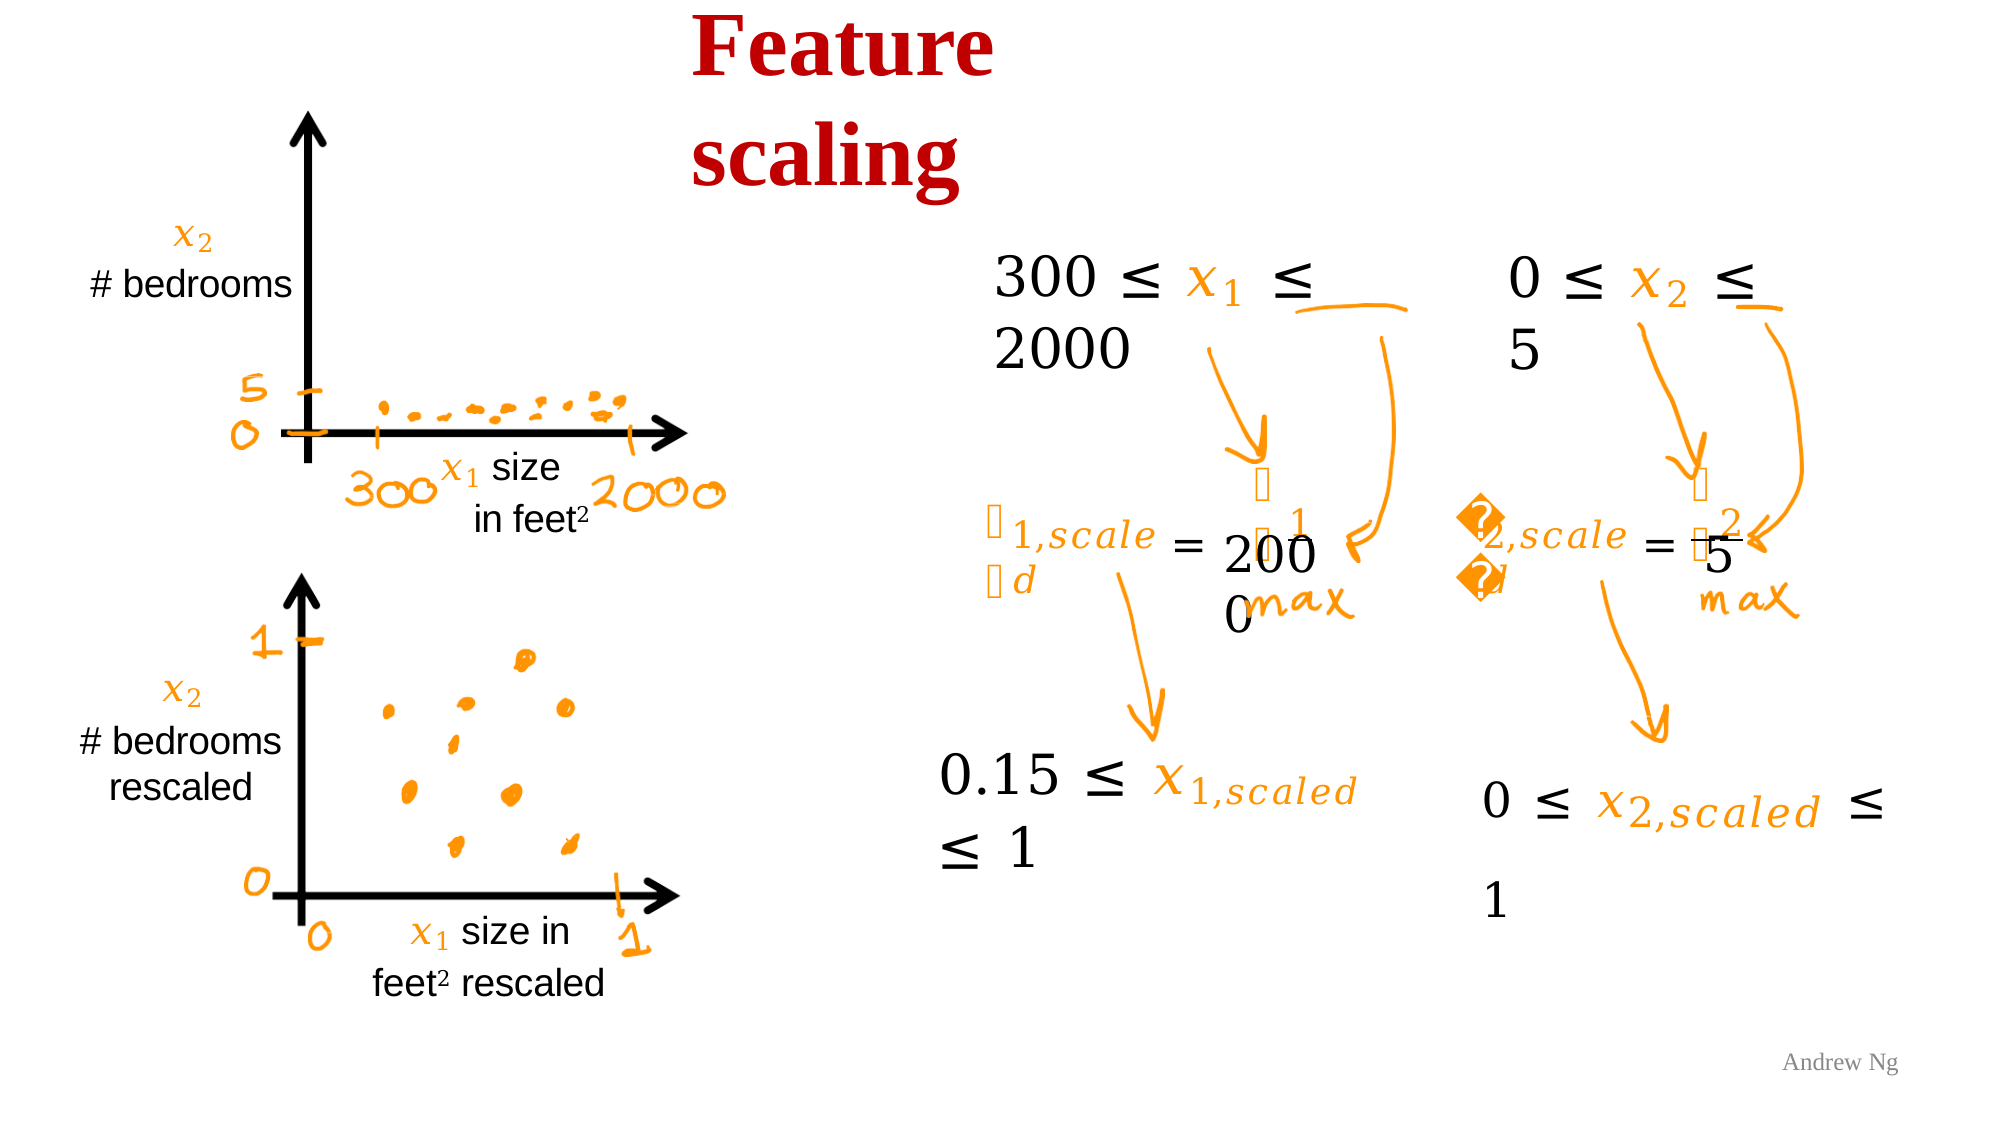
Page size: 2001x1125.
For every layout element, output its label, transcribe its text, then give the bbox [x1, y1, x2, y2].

picture [1244, 588, 1355, 619]
text_box = 1 [1163, 458, 1342, 568]
picture [1207, 347, 1267, 464]
picture [1746, 322, 1805, 553]
text_box [1736, 304, 1784, 312]
text_box 𝑥1 size in feet2 [429, 520, 602, 541]
text_box 𝑥 [983, 485, 1016, 609]
text_box 0 ≤ 𝑥2,𝑠𝑐𝑎𝑙𝑒𝑑 ≤ 1 [1472, 740, 1728, 945]
picture [240, 372, 267, 402]
text_box 0.15 ≤ 𝑥1,𝑠𝑐𝑎𝑙𝑒𝑑 ≤ 1 [929, 728, 1420, 879]
picture [244, 572, 681, 957]
picture [1116, 572, 1165, 742]
text_box 𝑥 [1711, 448, 1723, 458]
text_box 𝑥 [1452, 485, 1485, 609]
text_box = 2 [1634, 458, 1751, 568]
picture [1636, 322, 1707, 480]
picture [1600, 580, 1669, 743]
text_box 2000 [1220, 519, 1335, 642]
text_box 𝑥2 # bedrooms [76, 198, 275, 306]
text_box 𝑥 [1271, 448, 1285, 458]
text_box 𝑥2 # bedrooms rescaled [66, 653, 239, 808]
picture [1346, 336, 1396, 563]
text_box 0 ≤ 𝑥2 ≤ 5 [1499, 231, 1777, 381]
footer Andrew Ng [1728, 730, 1950, 1125]
text_box 2,𝑠𝑐𝑎𝑙𝑒𝑑 [1479, 508, 1630, 602]
text_box 1,𝑠𝑐𝑎𝑙𝑒𝑑 [1008, 508, 1162, 602]
title Feature scaling [688, 0, 1265, 204]
picture [281, 110, 726, 513]
text_box 5 [1700, 519, 1734, 582]
text_box 𝑥 [1689, 568, 1700, 572]
picture [231, 419, 260, 450]
text_box 𝑥1 size in feet2 rescaled [359, 965, 615, 1004]
text_box 300 ≤ 𝑥1 ≤ 2000 [985, 230, 1419, 380]
picture [1700, 582, 1801, 619]
picture [1295, 303, 1408, 314]
